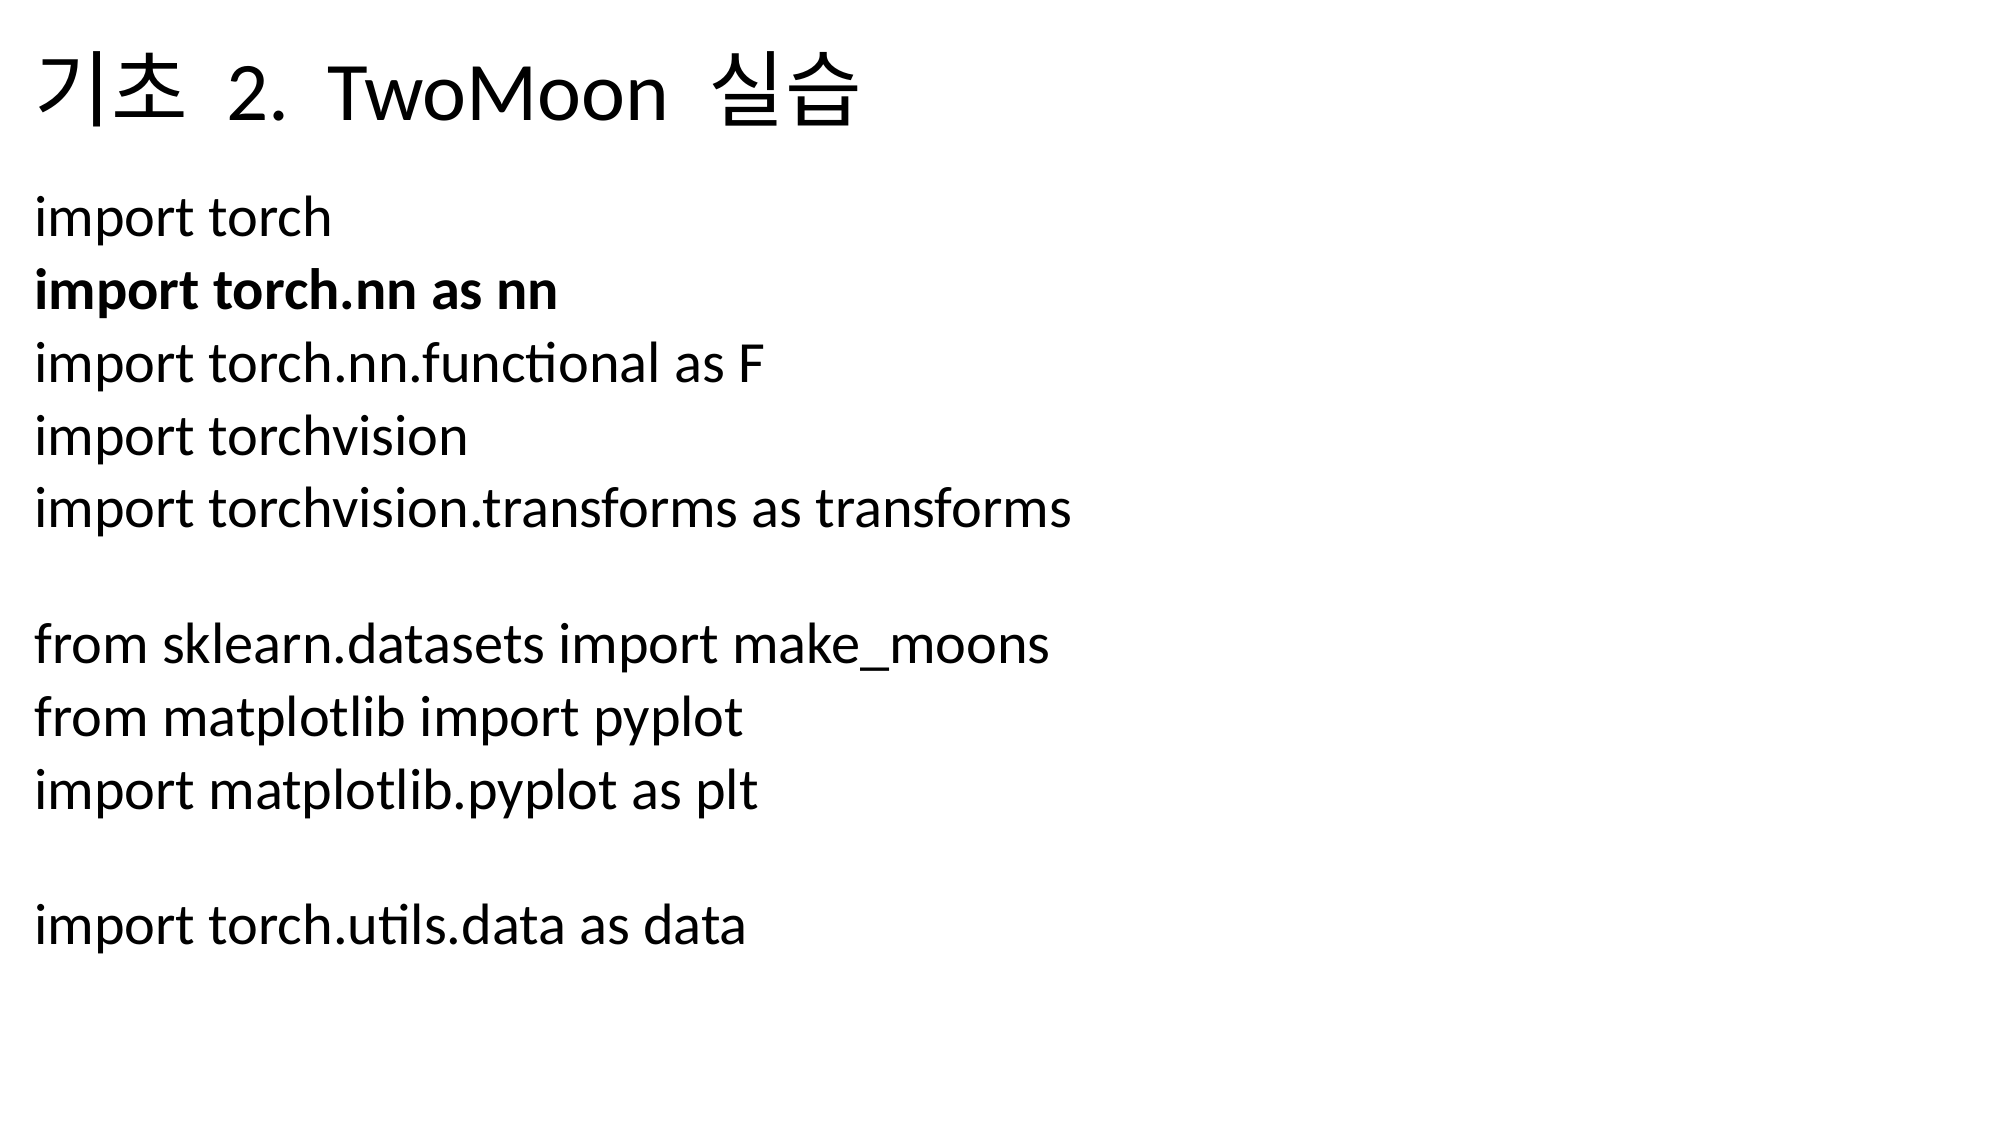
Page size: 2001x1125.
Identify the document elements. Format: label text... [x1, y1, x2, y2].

title 기초 2. TwoMoon 실습 [19, 39, 1971, 148]
list import torch import torch.nn as nn import torch.nn.functional as F import torchvision import torchvision.transforms as transforms from sklearn.datasets import make_moons from matplotlib import pyplot import matplotlib.pyplot as plt import torch.utils.data as data [19, 178, 1971, 1014]
